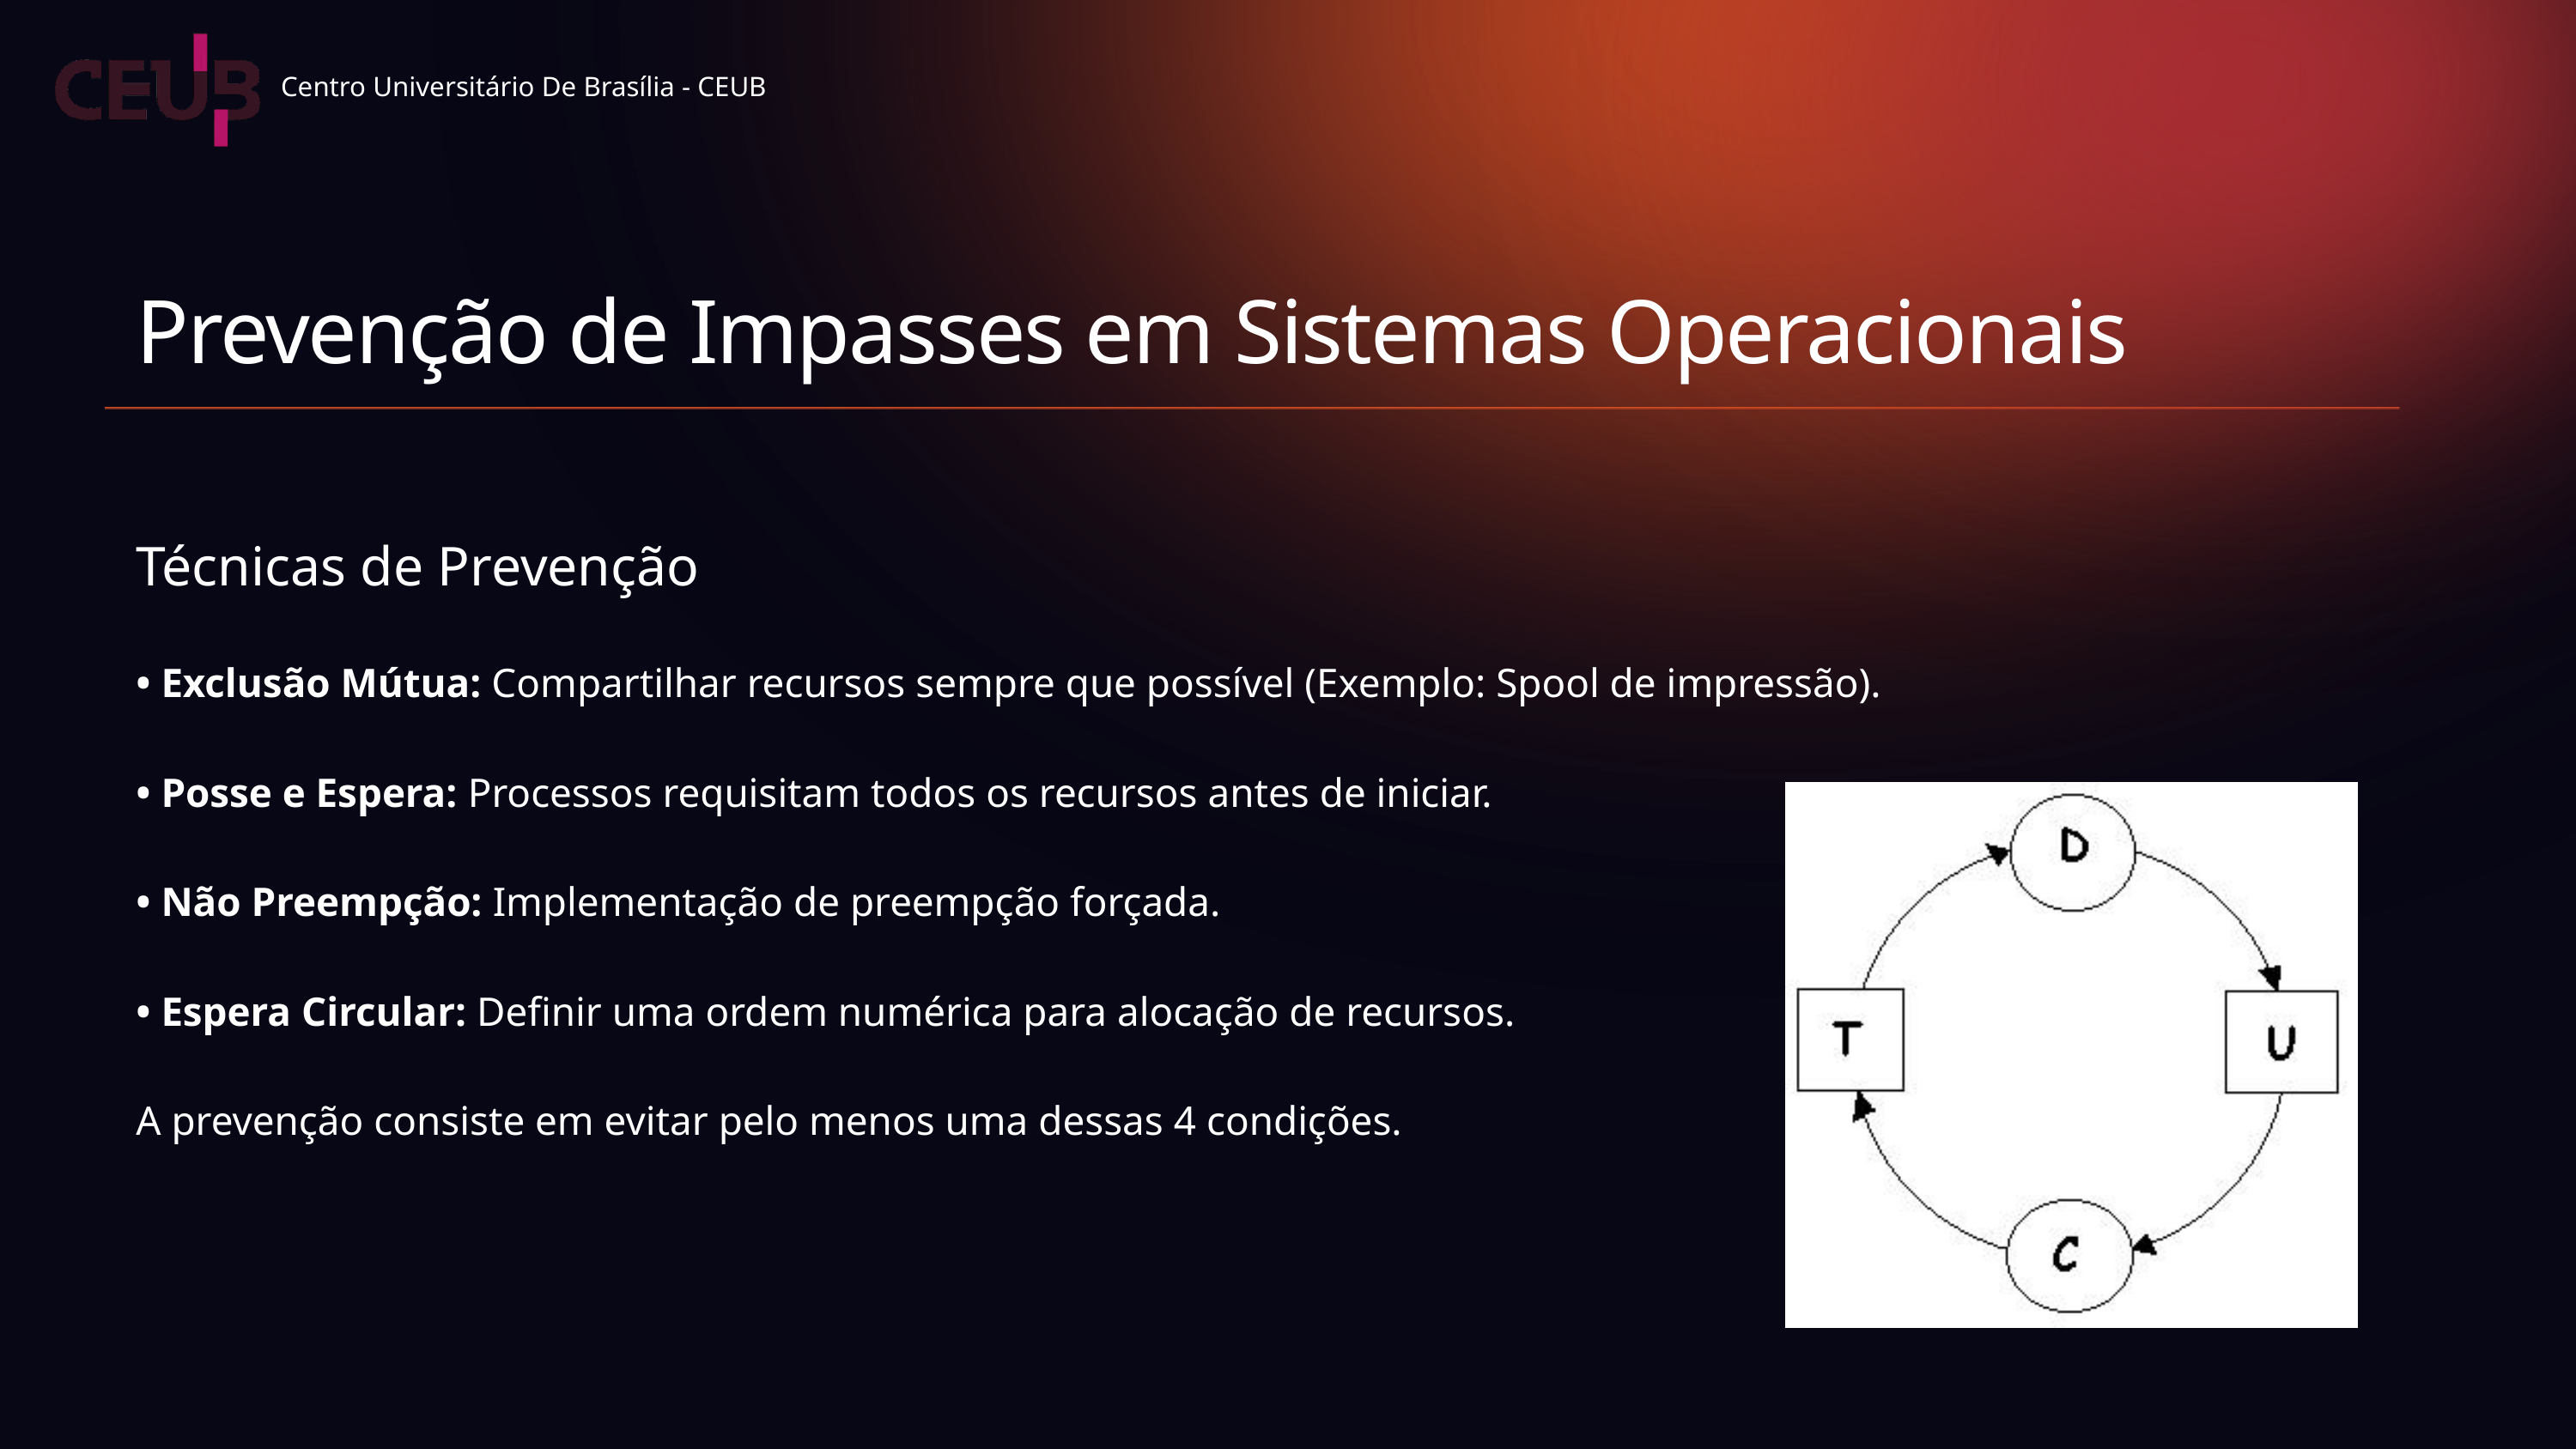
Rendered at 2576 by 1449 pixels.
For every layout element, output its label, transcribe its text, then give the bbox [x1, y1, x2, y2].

text_box Prevenção de Impasses em Sistemas Operacionais [136, 259, 331, 381]
text_box • Exclusão Mútua: Compartilhar recursos sempre que possível (Exemplo: Spool de impressão). • Posse e Espera: Processos requisitam todos os recursos antes de iniciar. • Não Preempção: Implementação de preempção forçada. • Espera Circular: Definir uma ordem numérica para alocação de recursos. A prevenção consiste em evitar pelo menos uma dessas 4 condições. [136, 651, 331, 1036]
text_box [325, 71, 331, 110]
picture [105, 0, 2576, 1328]
text_box Técnicas de Prevenção [136, 522, 331, 597]
picture [0, 0, 321, 199]
